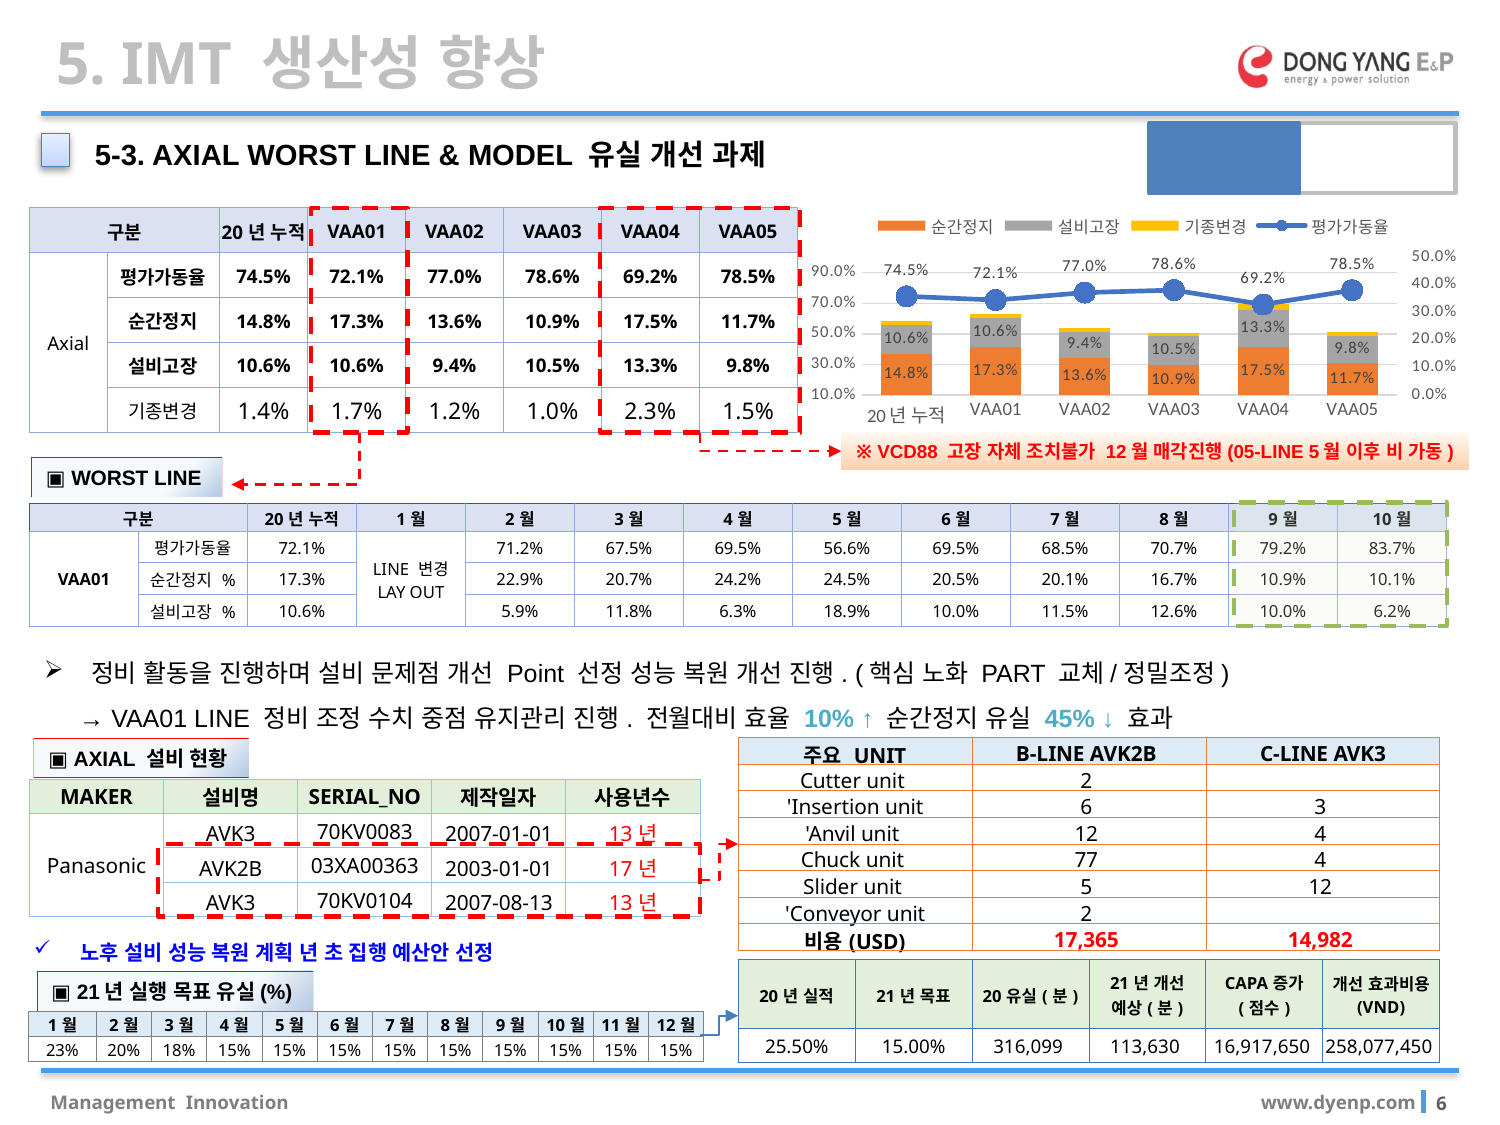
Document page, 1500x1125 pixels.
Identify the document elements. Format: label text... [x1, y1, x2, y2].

table_header 10월 [539, 1012, 593, 1036]
table_cell 24.5% [793, 563, 901, 594]
table_header 구분 [30, 504, 247, 531]
table_cell [1207, 898, 1439, 923]
table_header 8월 [1120, 504, 1228, 531]
table_cell 20.7% [575, 563, 683, 594]
table_header 4월 [207, 1012, 262, 1036]
table_cell 24.2% [684, 563, 792, 594]
table_cell 15% [539, 1037, 593, 1061]
table_header CAPA증가 (점수) [1206, 960, 1322, 1028]
text_box [309, 206, 410, 435]
table_header 20유실(분) [973, 960, 1089, 1028]
table_header 21년 목표 [856, 960, 972, 1028]
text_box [699, 843, 739, 881]
table_header 개선 효과비용 (VND) [1323, 960, 1439, 1028]
text_box [598, 206, 791, 435]
table_cell 70KV0083 [298, 814, 431, 843]
table_cell 13년 [566, 814, 700, 843]
table_cell 5.9% [466, 595, 574, 626]
table_cell 11.5% [1011, 595, 1119, 626]
table_cell LINE 변경 LAY OUT [357, 532, 465, 626]
table_header 9월 [483, 1012, 538, 1036]
table_cell 'Insertion unit [739, 791, 972, 817]
table_cell 10.0% [1229, 595, 1234, 626]
table_cell 9.4% [408, 343, 503, 387]
table_cell 17,365 [973, 924, 1206, 950]
text_box 5-3. AXIAL WORST LINE & MODEL 유실 개선 과제 [80, 128, 782, 179]
table_header 사용년수 [566, 780, 700, 813]
table_cell 1.2% [408, 388, 503, 432]
table_cell 15% [594, 1037, 648, 1061]
table_cell 23% [29, 1037, 96, 1061]
table_cell 72.1% [248, 532, 356, 562]
table_header 21년 개선 예상(분) [1090, 960, 1205, 1028]
table_cell 70.7% [1120, 532, 1228, 562]
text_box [755, 376, 775, 508]
text_box ※ VCD88 고장 자체 조치불가 12월 매각진행(05-LINE 5월 이후 비 가동) [841, 440, 1469, 470]
table_cell 2 [973, 898, 1206, 923]
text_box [699, 1015, 739, 1036]
table_cell 13.6% [408, 298, 503, 342]
table_cell 16,917,650 [1206, 1029, 1322, 1062]
table_cell VAA01 [30, 532, 138, 626]
table_cell Chuck unit [740, 845, 972, 870]
table_cell 평가가동율 [139, 532, 247, 562]
table_cell 10.6% [248, 595, 356, 626]
table_header 8월 [428, 1012, 482, 1036]
table_cell 비용(USD) [739, 924, 972, 950]
table_header SERIAL_NO [298, 780, 431, 813]
table_header 2월 [97, 1012, 151, 1036]
table_cell 설비고장 % [139, 595, 247, 626]
table_cell 10.6% [220, 343, 307, 387]
table_header 2월 [466, 504, 574, 531]
table_header C-LINE AVK3 [1207, 738, 1439, 764]
table_cell 316,099 [973, 1029, 1089, 1062]
table_header 20년 실적 [739, 960, 855, 1028]
text_box ▣ 21년 실행 목표 유실(%) [36, 972, 314, 1011]
table_cell AVK3 [164, 814, 297, 843]
table_header 1월 [357, 504, 465, 531]
table_cell 5 [973, 871, 1206, 897]
table_cell 78.6% [504, 253, 599, 297]
chart [796, 195, 1471, 433]
table_cell 71.2% [466, 532, 574, 562]
table_cell 56.6% [793, 532, 901, 562]
table_header 5월 [793, 504, 901, 531]
table_cell 14,982 [1207, 924, 1439, 950]
table_cell 순간정지 [108, 298, 219, 342]
table_cell 67.5% [575, 532, 683, 562]
table_cell 258,077,450 [1323, 1029, 1439, 1062]
table_cell 14.8% [220, 298, 307, 342]
table_cell 20.1% [1011, 563, 1119, 594]
table_cell 15% [207, 1037, 262, 1061]
table_header 4월 [684, 504, 792, 531]
table_cell 11.8% [575, 595, 683, 626]
table_cell 'Conveyor unit [739, 898, 972, 923]
text_box [1232, 500, 1449, 628]
table_cell 69.5% [902, 532, 1010, 562]
table_cell 10.0% [902, 595, 1010, 626]
table_cell 16.7% [1120, 563, 1228, 594]
table_cell 20% [97, 1037, 151, 1061]
table_cell 69.5% [684, 532, 792, 562]
table_header 7월 [373, 1012, 427, 1036]
table_cell 12.6% [1120, 595, 1228, 626]
table_cell 113,630 [1090, 1029, 1205, 1062]
table_cell 68.5% [1011, 532, 1119, 562]
text_box 노후 설비 성능 복원 계획 년 초 집행 예산안 선정 [19, 919, 625, 972]
table_cell 77 [973, 845, 1206, 870]
table_cell 평가가동율 [108, 253, 219, 297]
table_header 20년 누적 [220, 208, 307, 252]
table_cell 20.5% [902, 563, 1010, 594]
table_cell 15% [373, 1037, 427, 1061]
text_box 정비 활동을 진행하며 설비 문제점 개선 Point 선정 성능 복원 개선 진행. (핵심 노화 PART 교체/정밀조정) → VAA01 LINE 정비 조정 수치 중점 유지관리 진행. 전월대비 효율 10% ↑ 순간정지 유실 45% ↓ 효과 [29, 635, 1449, 740]
table_header B-LINE AVK2B [973, 738, 1206, 764]
picture [1234, 42, 1457, 91]
table_header 5월 [263, 1012, 317, 1036]
table_cell Cutter unit [739, 765, 972, 790]
table_cell 설비고장 [108, 343, 219, 387]
table_cell Panasonic [30, 814, 163, 916]
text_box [1148, 122, 1456, 194]
table_cell 1.0% [504, 388, 599, 432]
table_cell 기종변경 [108, 388, 219, 432]
table_cell 순간정지 % [139, 563, 247, 594]
table_cell 10.5% [504, 343, 599, 387]
table_header 6월 [902, 504, 1010, 531]
table_cell 15% [263, 1037, 317, 1061]
table_cell 18.9% [793, 595, 901, 626]
table_cell 4 [1207, 818, 1439, 844]
table_cell 15% [428, 1037, 482, 1061]
text_box [41, 133, 70, 167]
table_cell 3 [1207, 791, 1439, 817]
table_cell 74.5% [220, 253, 307, 297]
table_cell 2 [973, 765, 1206, 790]
table_cell [1207, 765, 1439, 790]
table_cell 'Anvil unit [739, 818, 972, 844]
table_cell 15% [649, 1037, 703, 1061]
table_cell Slider unit [739, 871, 972, 897]
table_header 20년 누적 [248, 504, 270, 531]
table_cell 6.3% [684, 595, 792, 626]
table_cell 4 [1207, 845, 1439, 870]
table_cell 6 [973, 791, 1206, 817]
table_header 6월 [318, 1012, 372, 1036]
table_header 7월 [1011, 504, 1119, 531]
table_header 20년 누적 [322, 504, 356, 531]
table_header 구분 [30, 208, 219, 252]
table_header 1월 [29, 1012, 96, 1036]
table_cell Axial [30, 253, 107, 432]
text_box ▣ WORST LINE [31, 457, 223, 497]
table_cell 79.2% [1229, 532, 1234, 562]
table_cell 12 [973, 818, 1206, 844]
table_cell 15.00% [856, 1029, 972, 1062]
table_cell 1.4% [220, 388, 307, 432]
table_cell 10.9% [1229, 563, 1234, 594]
text_box ▣ AXIAL 설비 현황 [33, 737, 249, 778]
table_header 12월 [649, 1012, 703, 1036]
table_cell 12 [1207, 871, 1439, 897]
table_header VAA02 [408, 208, 503, 252]
text_box 5. IMT 생산성 향상 [41, 19, 1152, 105]
table_cell 15% [483, 1037, 538, 1061]
table_header VAA03 [504, 208, 599, 252]
table_header 설비명 [164, 780, 297, 813]
table_cell 77.0% [408, 253, 503, 297]
table_cell 15% [318, 1037, 372, 1061]
text_box [156, 842, 702, 919]
table_header 11월 [594, 1012, 648, 1036]
table_cell 18% [152, 1037, 206, 1061]
table_header 주요 UNIT [739, 738, 972, 764]
table_cell 25.50% [739, 1029, 855, 1062]
table_cell 2007-01-01 [432, 814, 565, 843]
table_header 9월 [1229, 504, 1234, 531]
table_header 3월 [575, 504, 683, 531]
table_cell 17.3% [248, 563, 356, 594]
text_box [269, 394, 322, 523]
table_header 제작일자 [432, 780, 565, 813]
table_cell 22.9% [466, 563, 574, 594]
table_header MAKER [30, 780, 163, 813]
table_cell 10.9% [504, 298, 599, 342]
table_header 3월 [152, 1012, 206, 1036]
